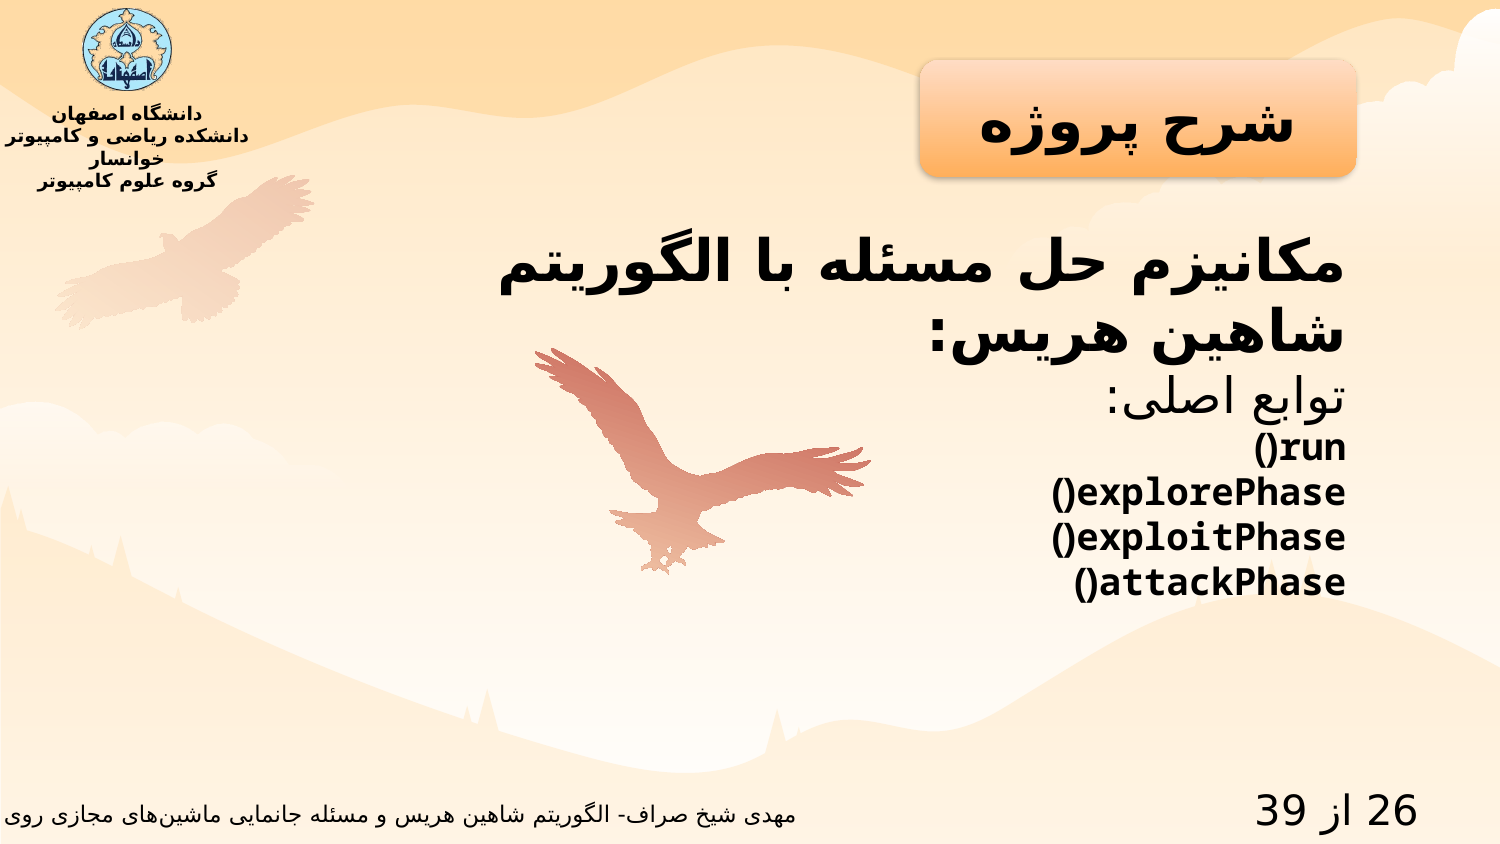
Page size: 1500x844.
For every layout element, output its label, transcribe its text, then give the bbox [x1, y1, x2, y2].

text_box 26 از 39 [1220, 776, 1434, 842]
text_box مهدی شیخ صراف- الگوریتم شاهین هریس و مسئله جانمایی ماشین‌های مجازی روی سرور [0, 792, 829, 835]
text_box [55, 175, 315, 329]
text_box [919, 59, 1357, 178]
text_box دانشگاه اصفهان دانشکده ریاضی و کامپیوتر خوانسار گروه علوم کامپیوتر [0, 93, 282, 199]
text_box مکانیزم حل مسئله با الگوریتم شاهین هریس: توابع اصلی: run() explorePhase() exploitPhase() attackPhase() [360, 216, 1362, 681]
text_box شرح پروژه [956, 75, 1321, 161]
picture [82, 8, 172, 91]
